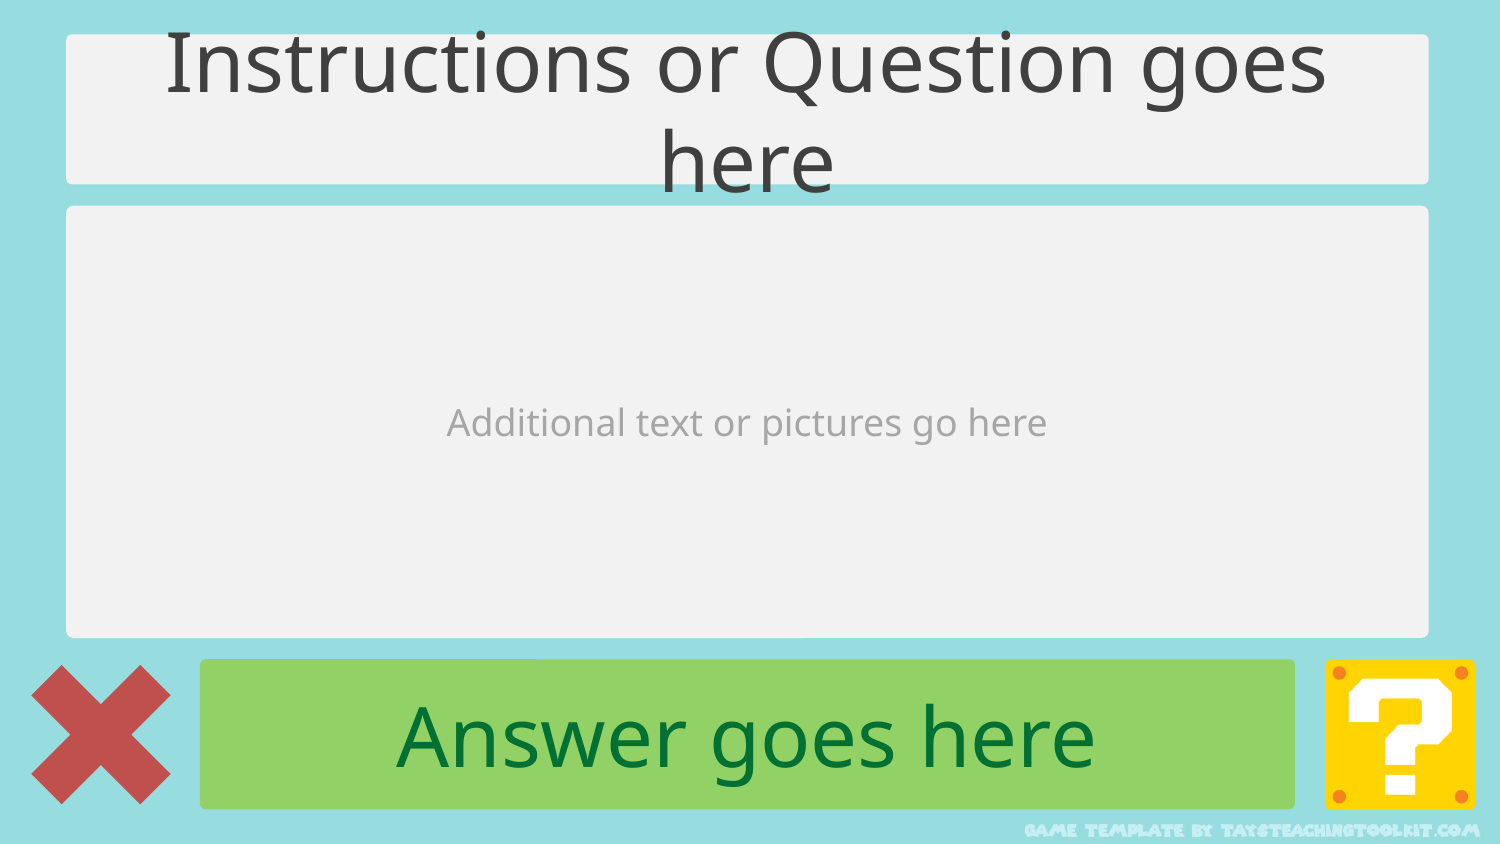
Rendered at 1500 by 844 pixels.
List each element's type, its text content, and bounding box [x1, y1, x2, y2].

text_box [29, 662, 173, 807]
text_box Additional text or pictures go here [64, 203, 1431, 641]
text_box Instructions or Question goes here [64, 32, 1431, 187]
text_box Answer goes here [197, 657, 1298, 812]
picture [0, 0, 1500, 844]
